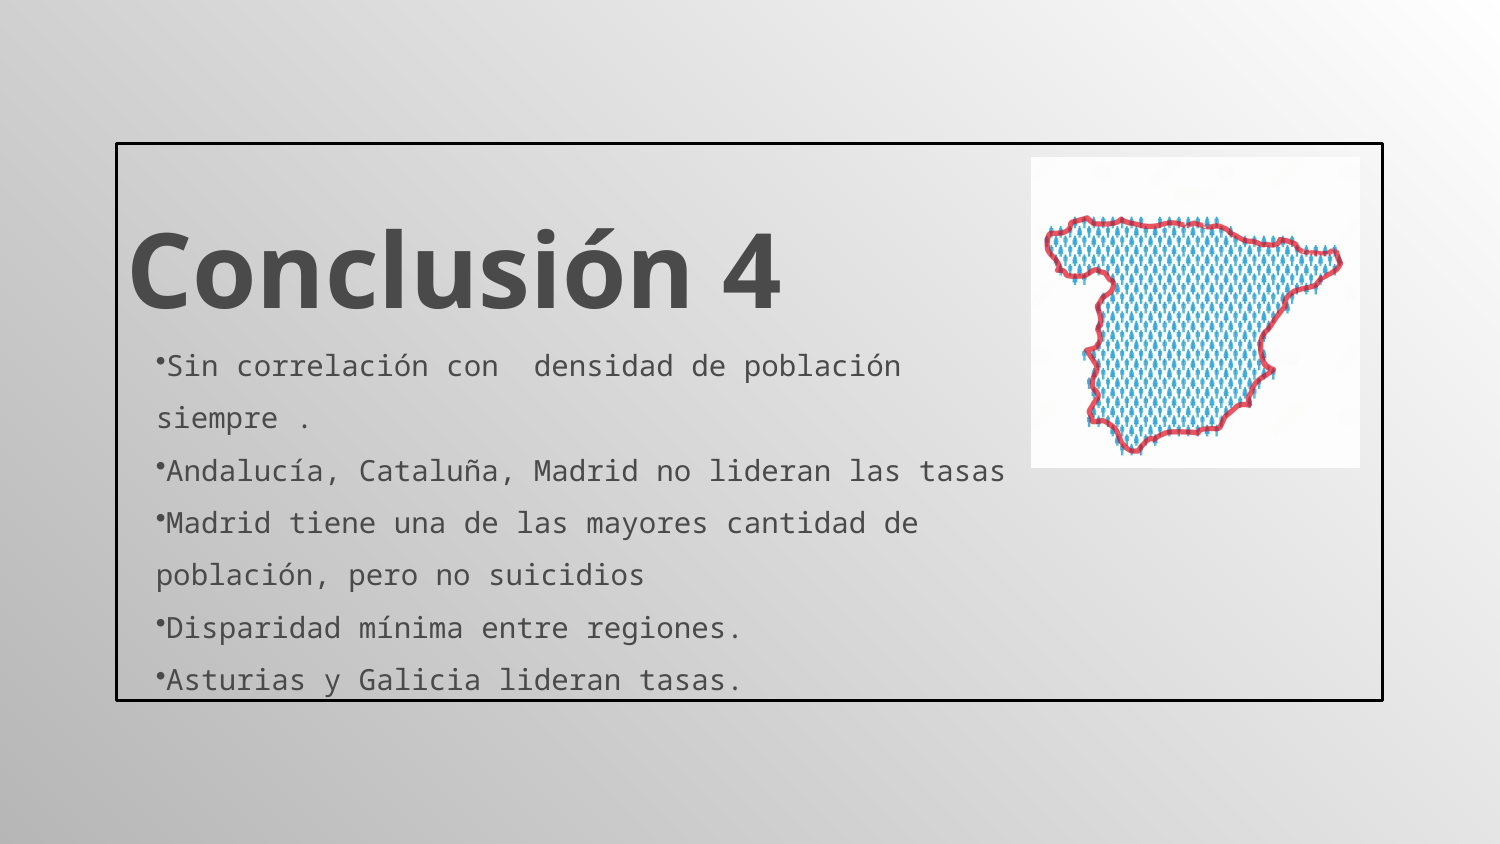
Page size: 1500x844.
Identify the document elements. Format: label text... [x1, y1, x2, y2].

title Conclusión 4 [110, 158, 926, 375]
picture [1031, 157, 1360, 468]
text_box Sin correlación con densidad de población siempre . Andalucía, Cataluña, Madrid no lideran las tasas Madrid tiene una de las mayores cantidad de población, pero no suicidios Disparidad mínima entre regiones. Asturias y Galicia lideran tasas. [140, 287, 1075, 704]
text_box [1364, 349, 1500, 400]
